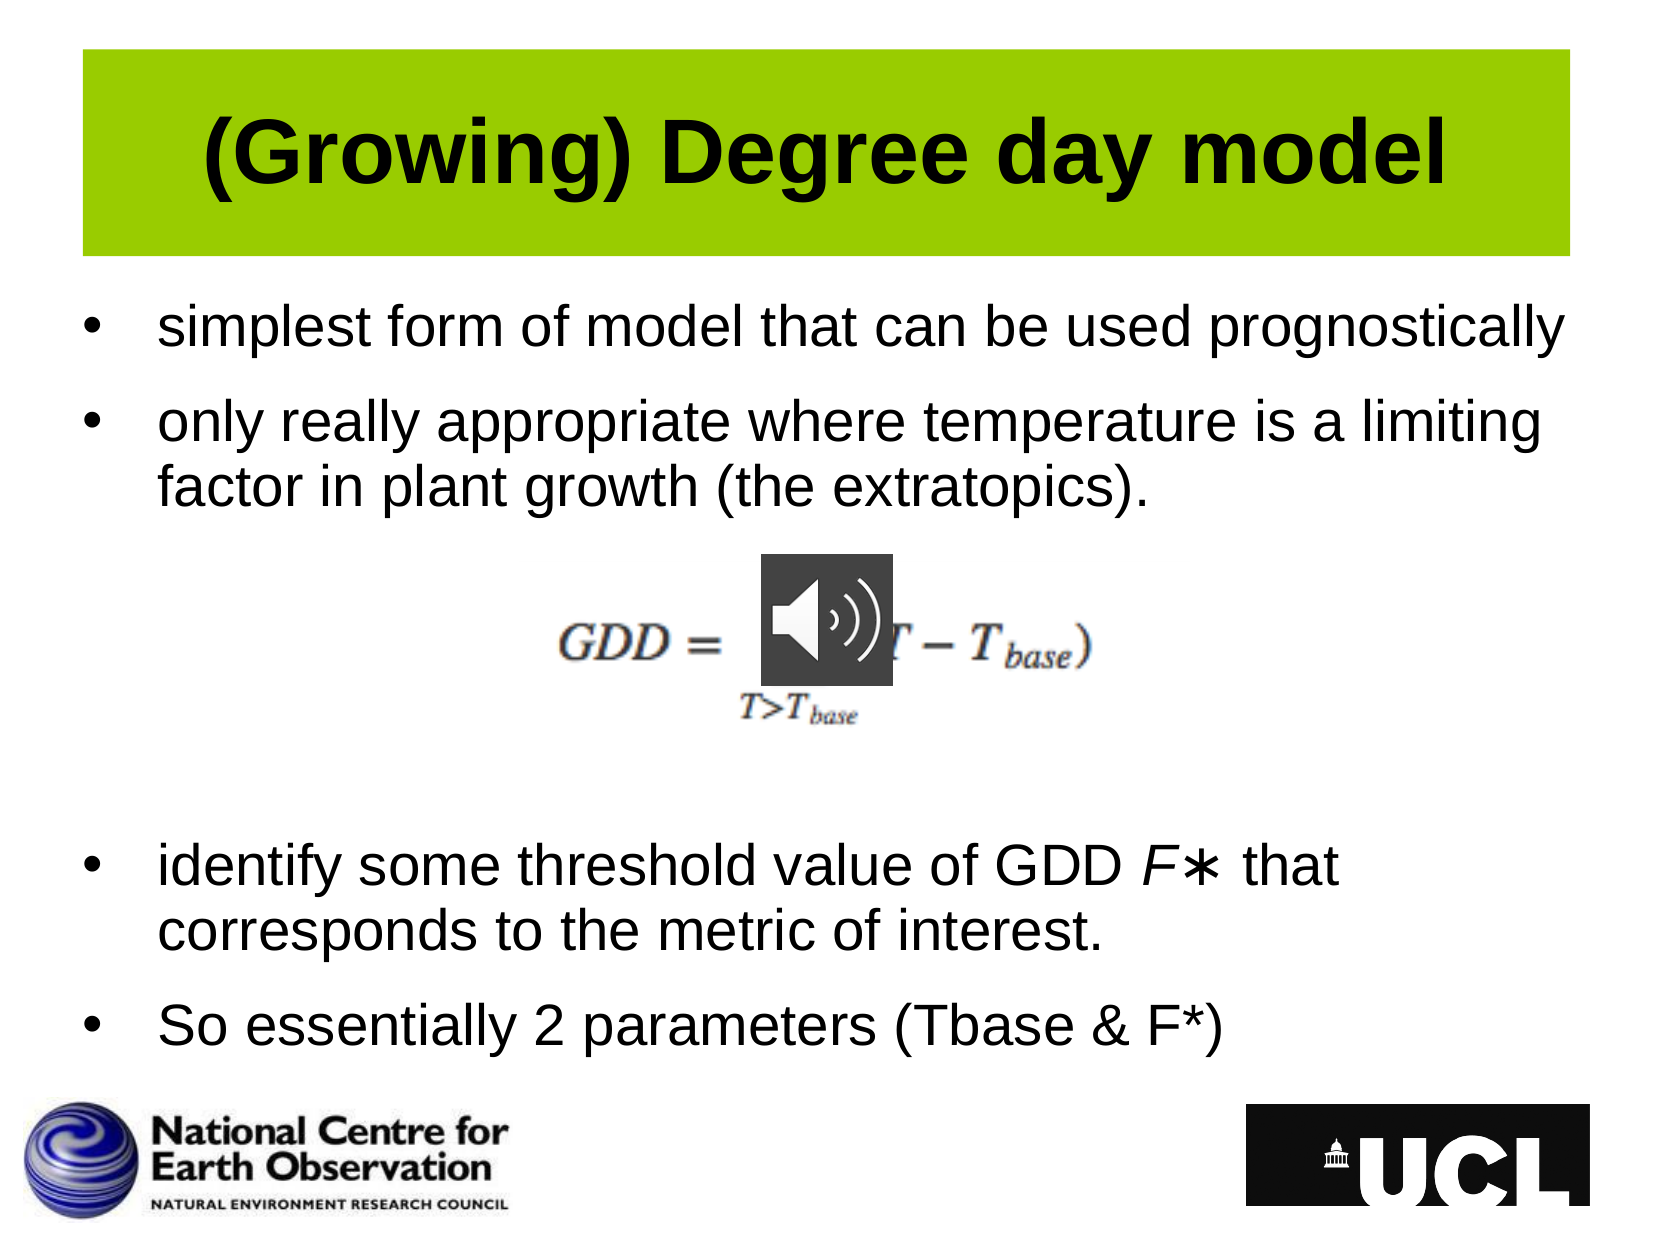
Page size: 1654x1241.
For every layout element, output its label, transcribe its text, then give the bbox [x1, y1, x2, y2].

title (Growing) Degree day model [82, 49, 1571, 257]
list simplest form of model that can be used prognostically only really appropriate where temperature is a limiting factor in plant growth (the extratopics). identify some threshold value of GDD F∗ that corresponds to the metric of interest. So essentially 2 parameters (Tbase & F*) [82, 290, 1571, 1109]
picture [1246, 1104, 1590, 1206]
picture [519, 553, 1190, 767]
picture [23, 1097, 513, 1223]
